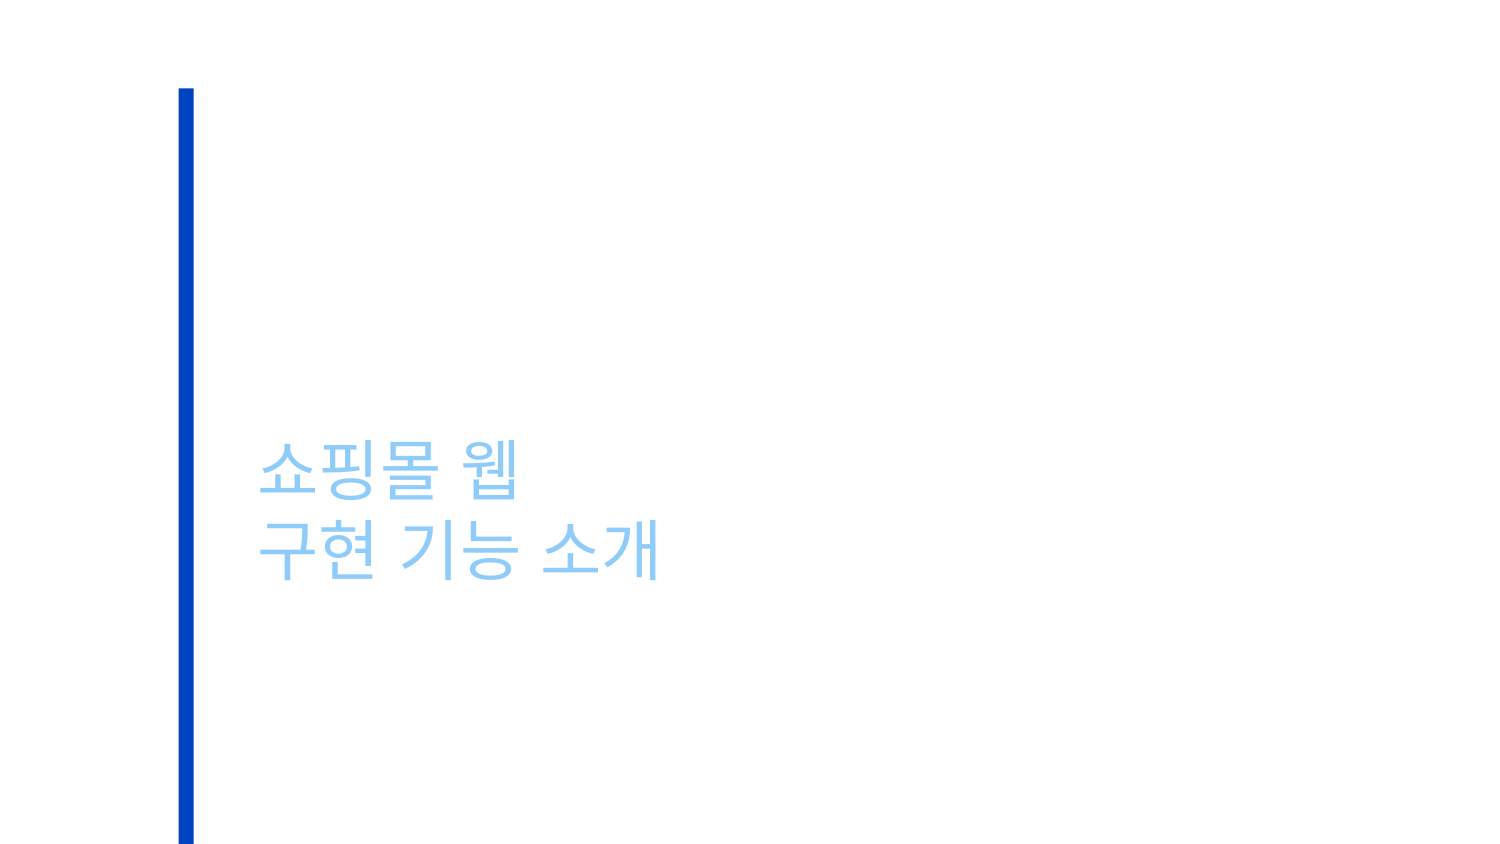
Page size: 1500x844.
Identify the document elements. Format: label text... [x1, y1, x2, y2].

title 쇼핑몰 웹 구현 기능 소개 [242, 343, 890, 604]
